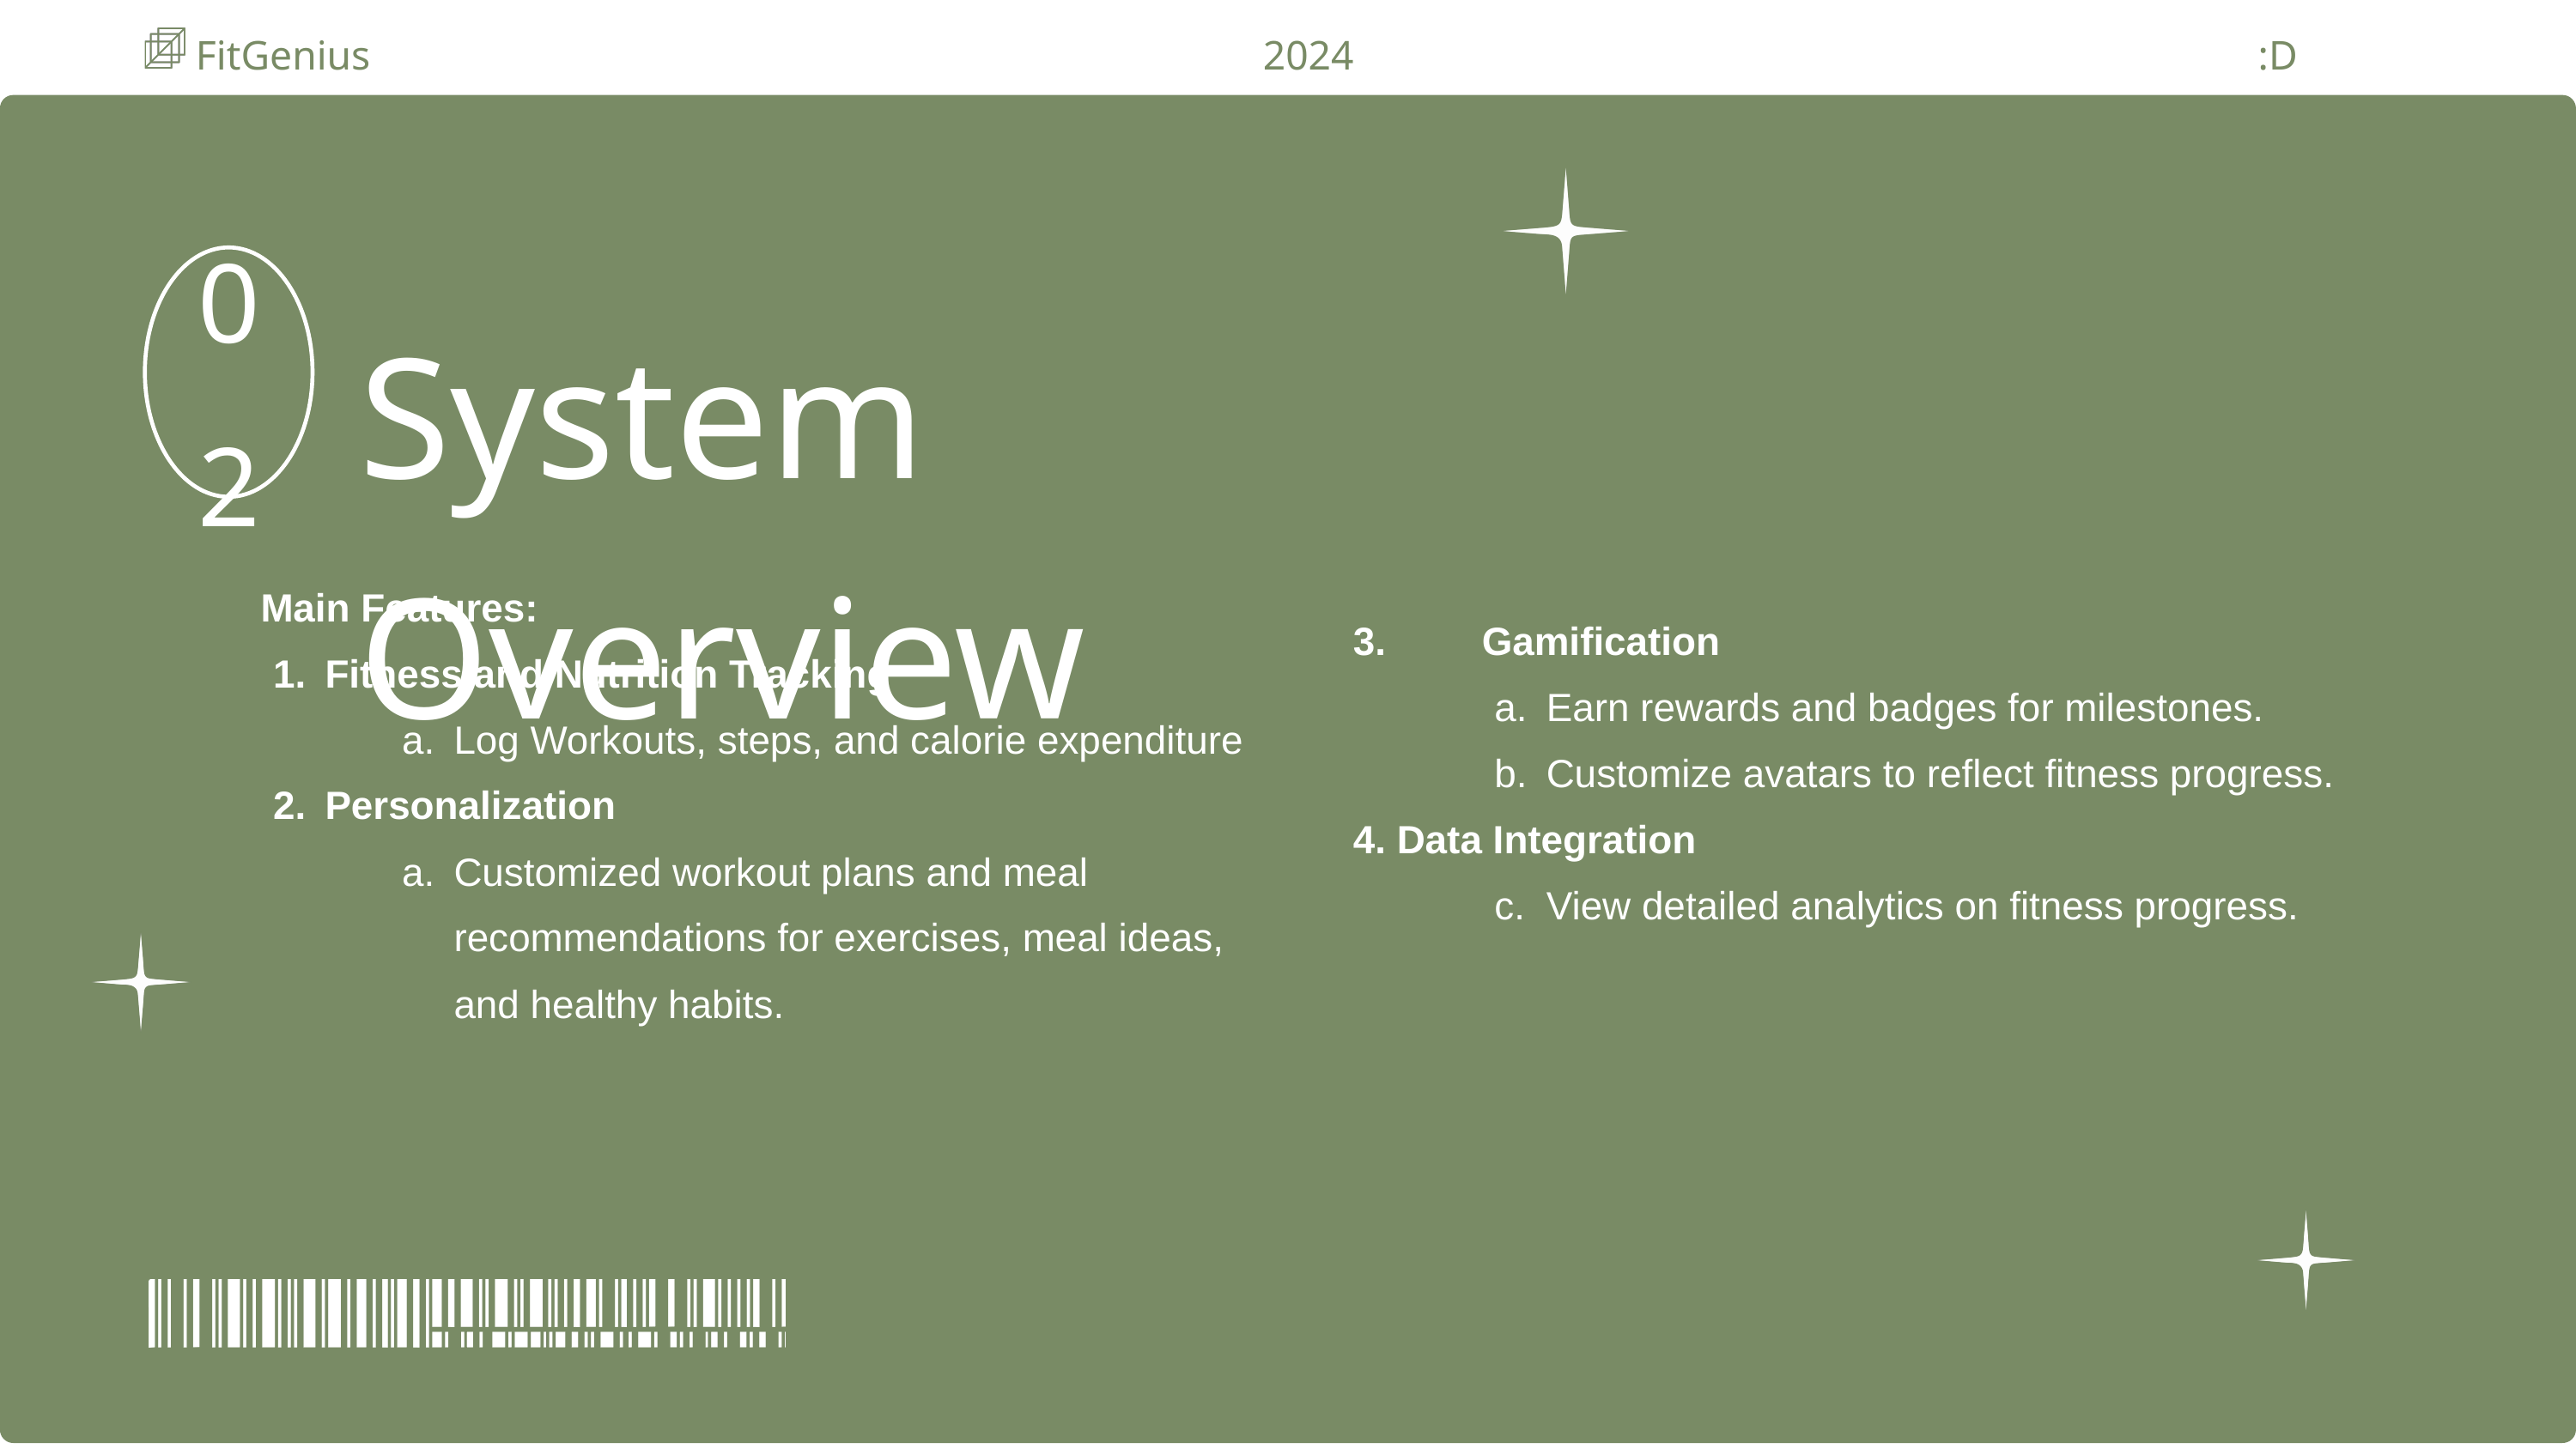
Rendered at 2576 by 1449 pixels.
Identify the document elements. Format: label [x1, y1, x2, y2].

text_box [0, 69, 2576, 1444]
text_box [144, 21, 2473, 70]
text_box [144, 246, 313, 497]
picture [148, 1279, 786, 1348]
